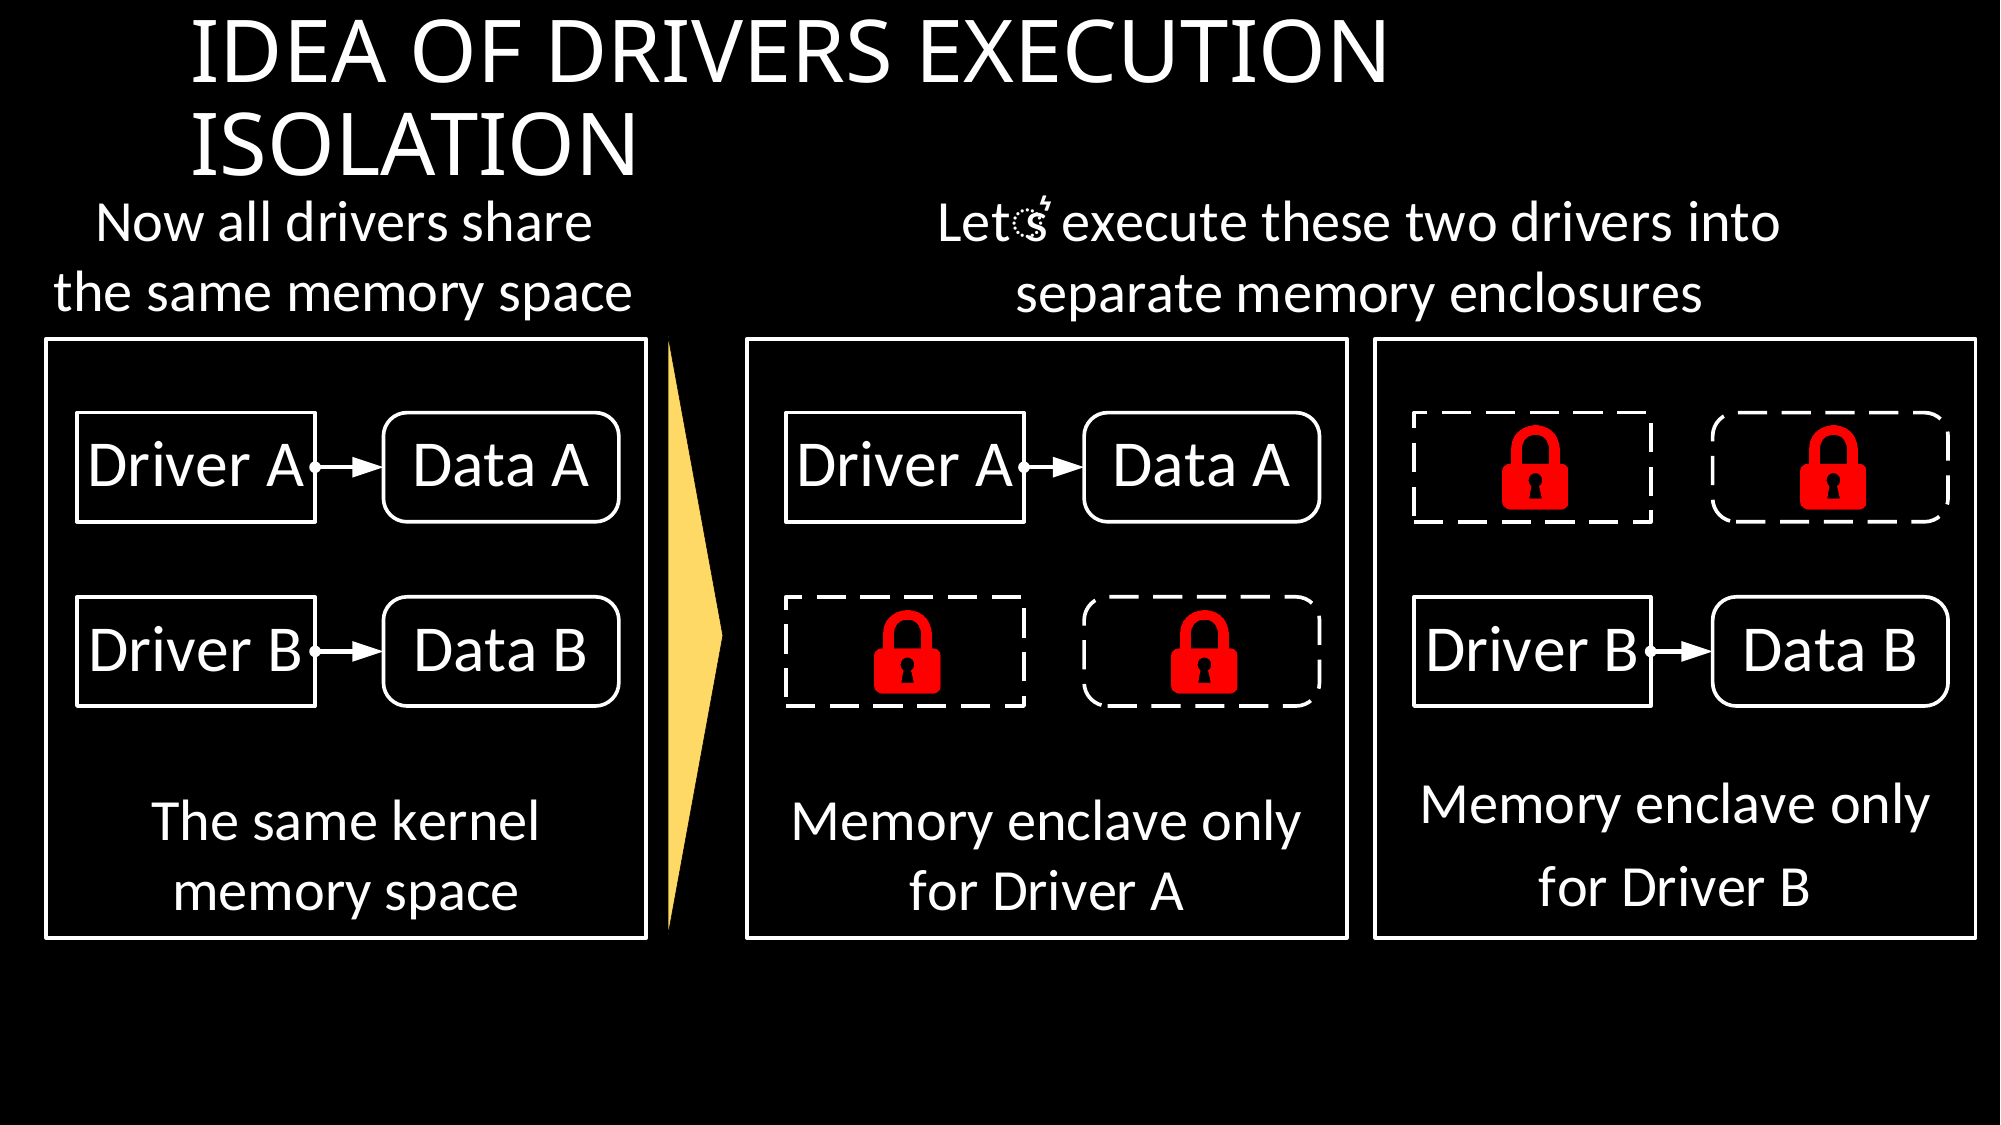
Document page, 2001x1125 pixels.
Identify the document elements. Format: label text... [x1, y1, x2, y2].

picture [22, 169, 1976, 954]
title Idea of drivers execution isolation [175, 0, 1826, 168]
